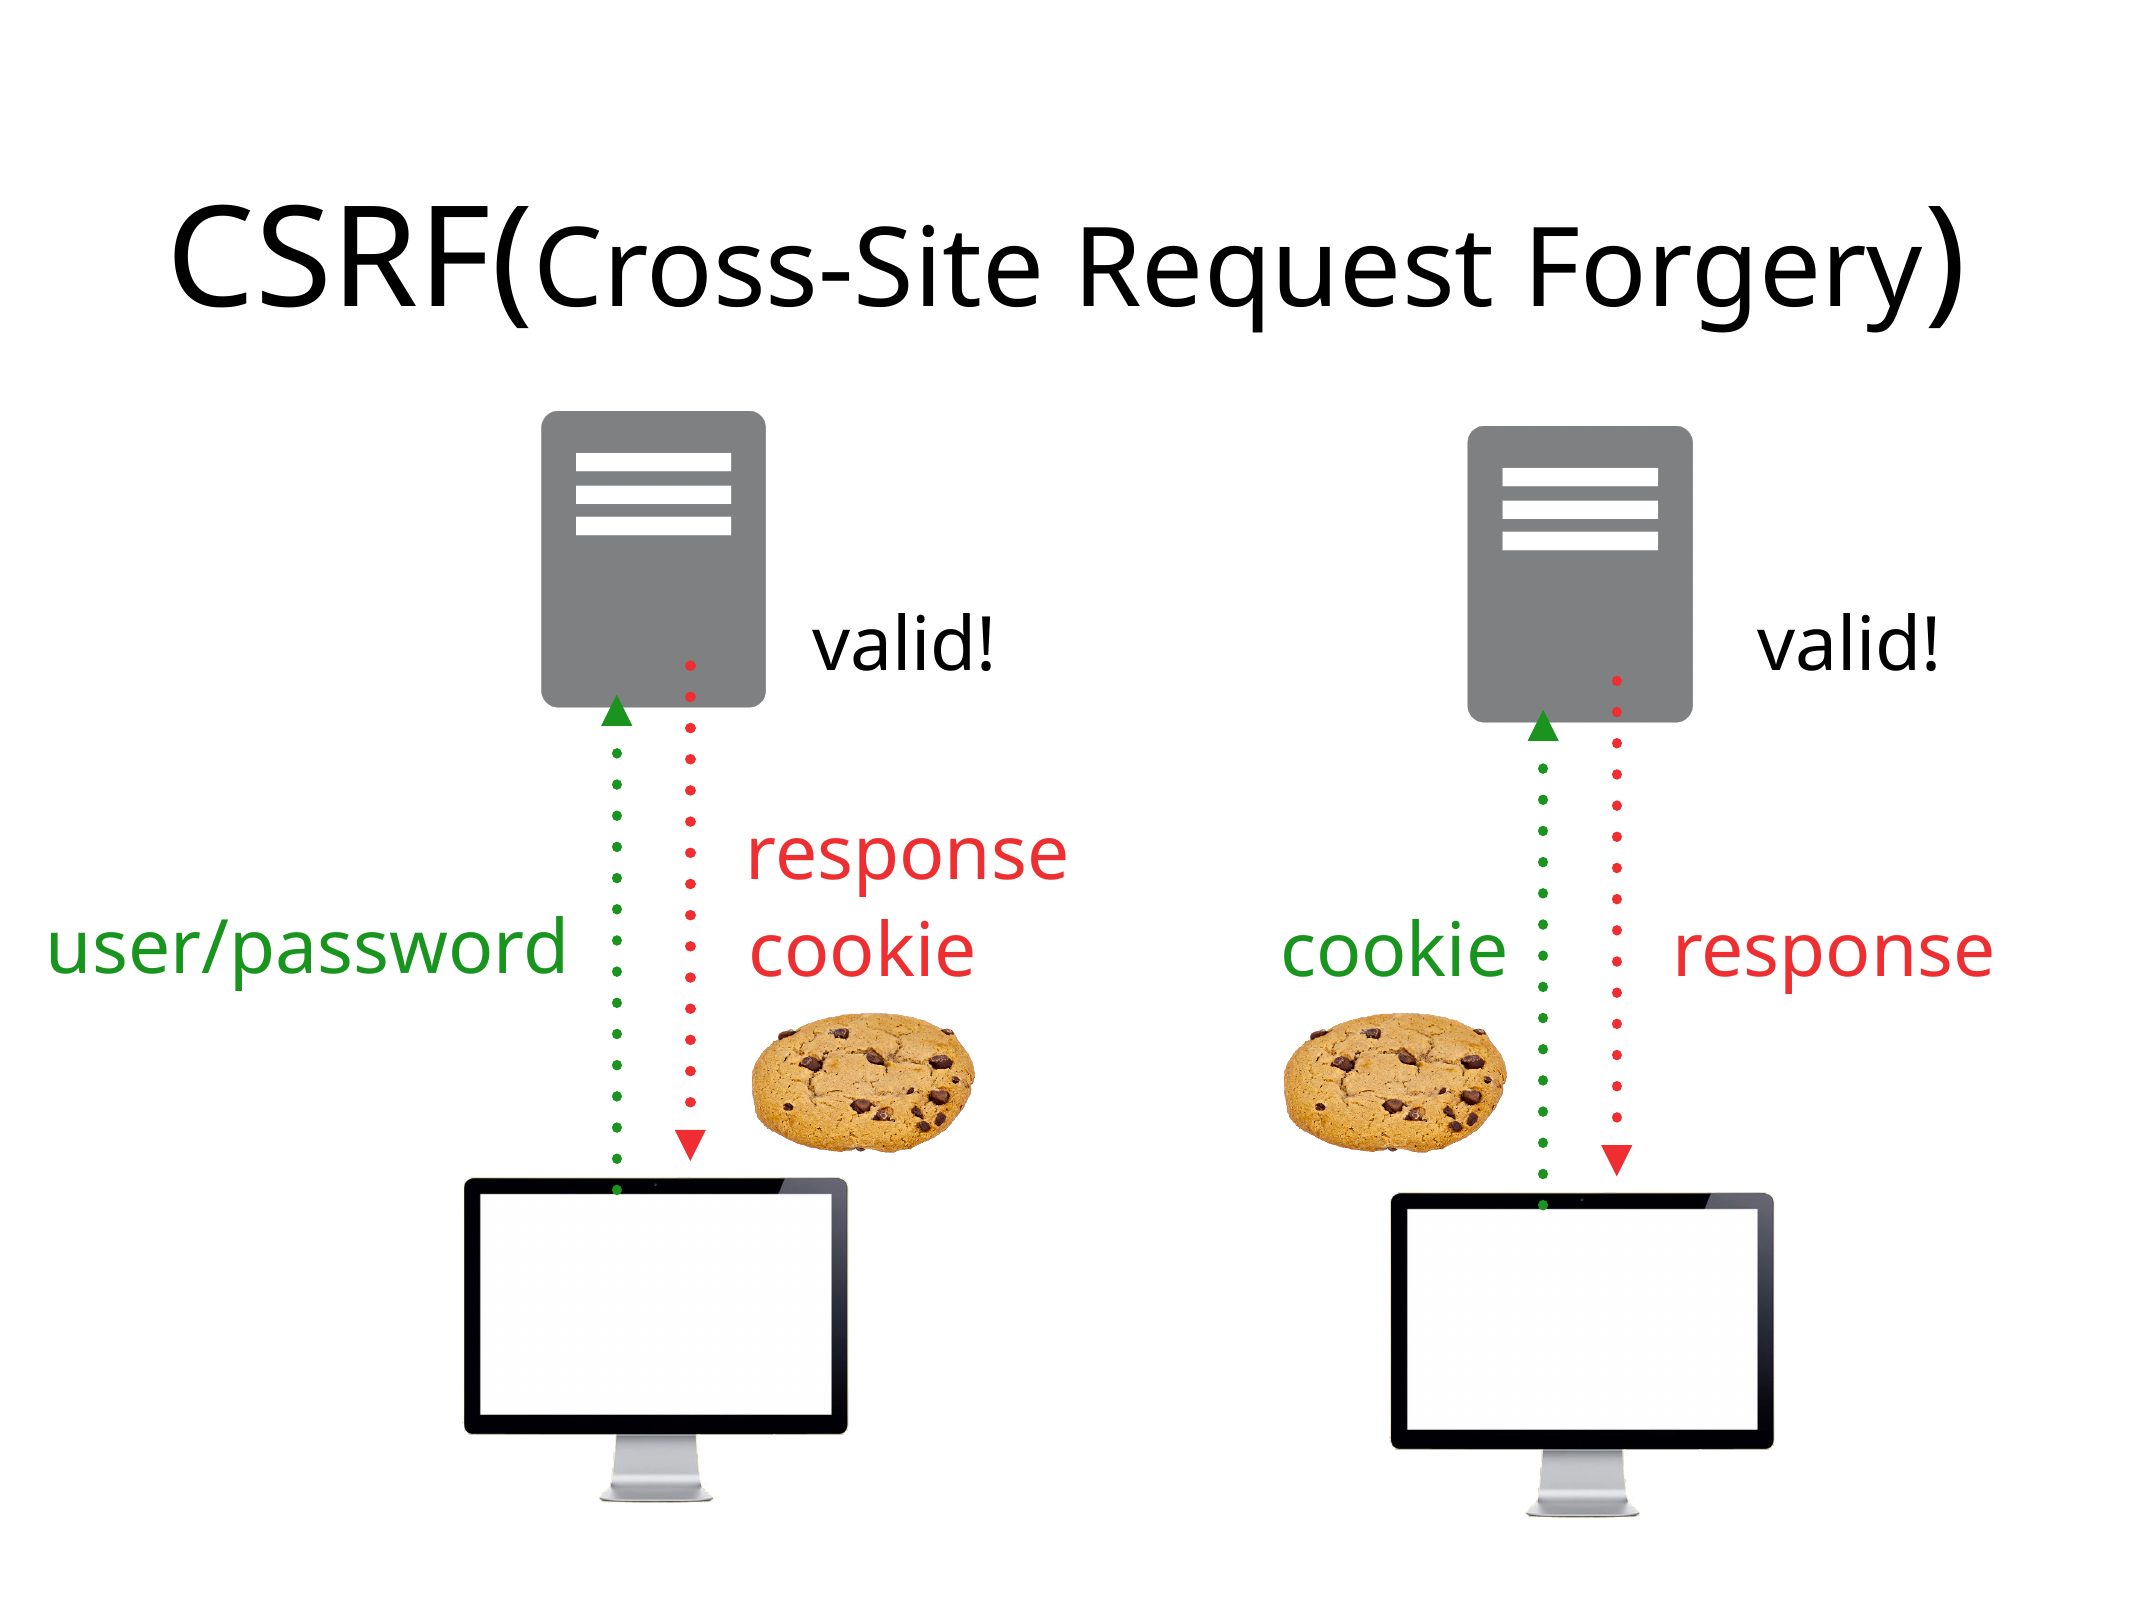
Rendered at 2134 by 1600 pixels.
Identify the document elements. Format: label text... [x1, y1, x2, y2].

text_box response [737, 795, 1078, 903]
picture [742, 1004, 983, 1161]
text_box valid! [1783, 586, 1951, 694]
picture [462, 366, 849, 752]
text_box cookie [740, 903, 986, 1000]
text_box response [1663, 892, 2005, 1000]
text_box [1610, 1163, 1623, 1174]
text_box [684, 1148, 697, 1159]
picture [1370, 1181, 1794, 1537]
picture [1274, 1004, 1515, 1161]
text_box valid! [857, 586, 1006, 694]
text_box user/password [37, 890, 579, 997]
picture [444, 1166, 867, 1521]
picture [1389, 381, 1775, 767]
title CSRF(Cross-Site Request Forgery) [155, 72, 1978, 428]
text_box cookie [1271, 892, 1517, 1000]
